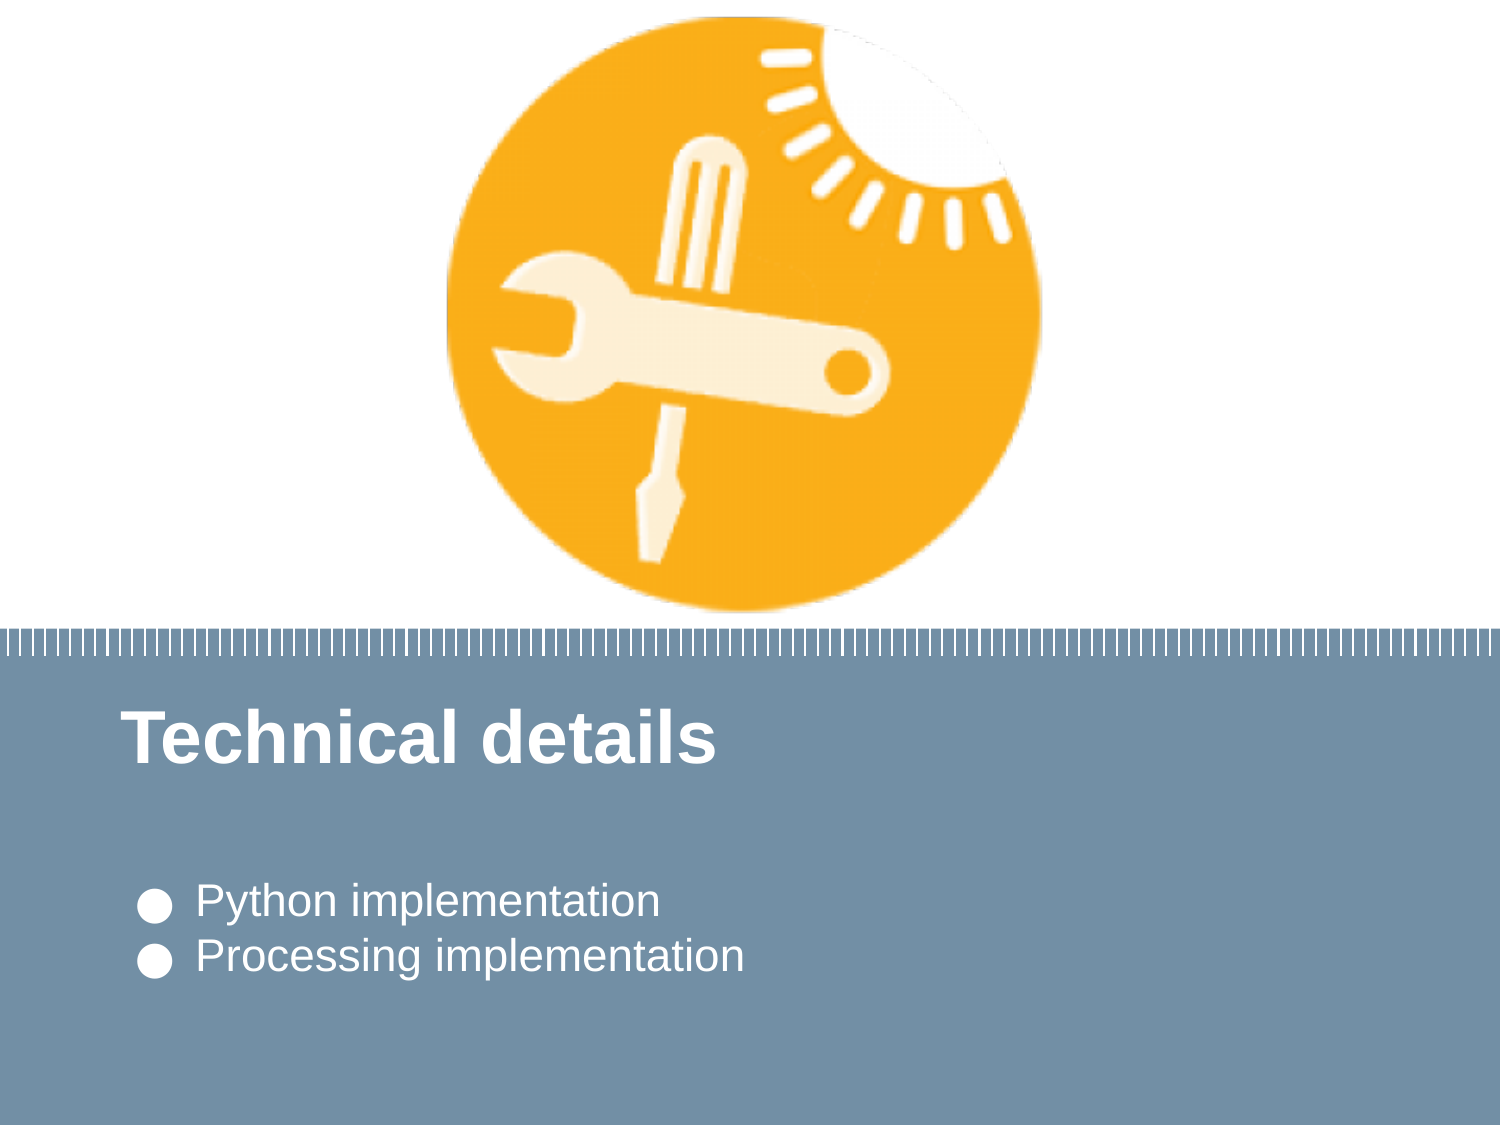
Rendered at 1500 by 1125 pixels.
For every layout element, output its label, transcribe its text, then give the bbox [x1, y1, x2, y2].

title Technical details [105, 680, 1381, 840]
subtitle Python implementation Processing implementation [105, 863, 1381, 1082]
picture [428, 0, 1057, 628]
